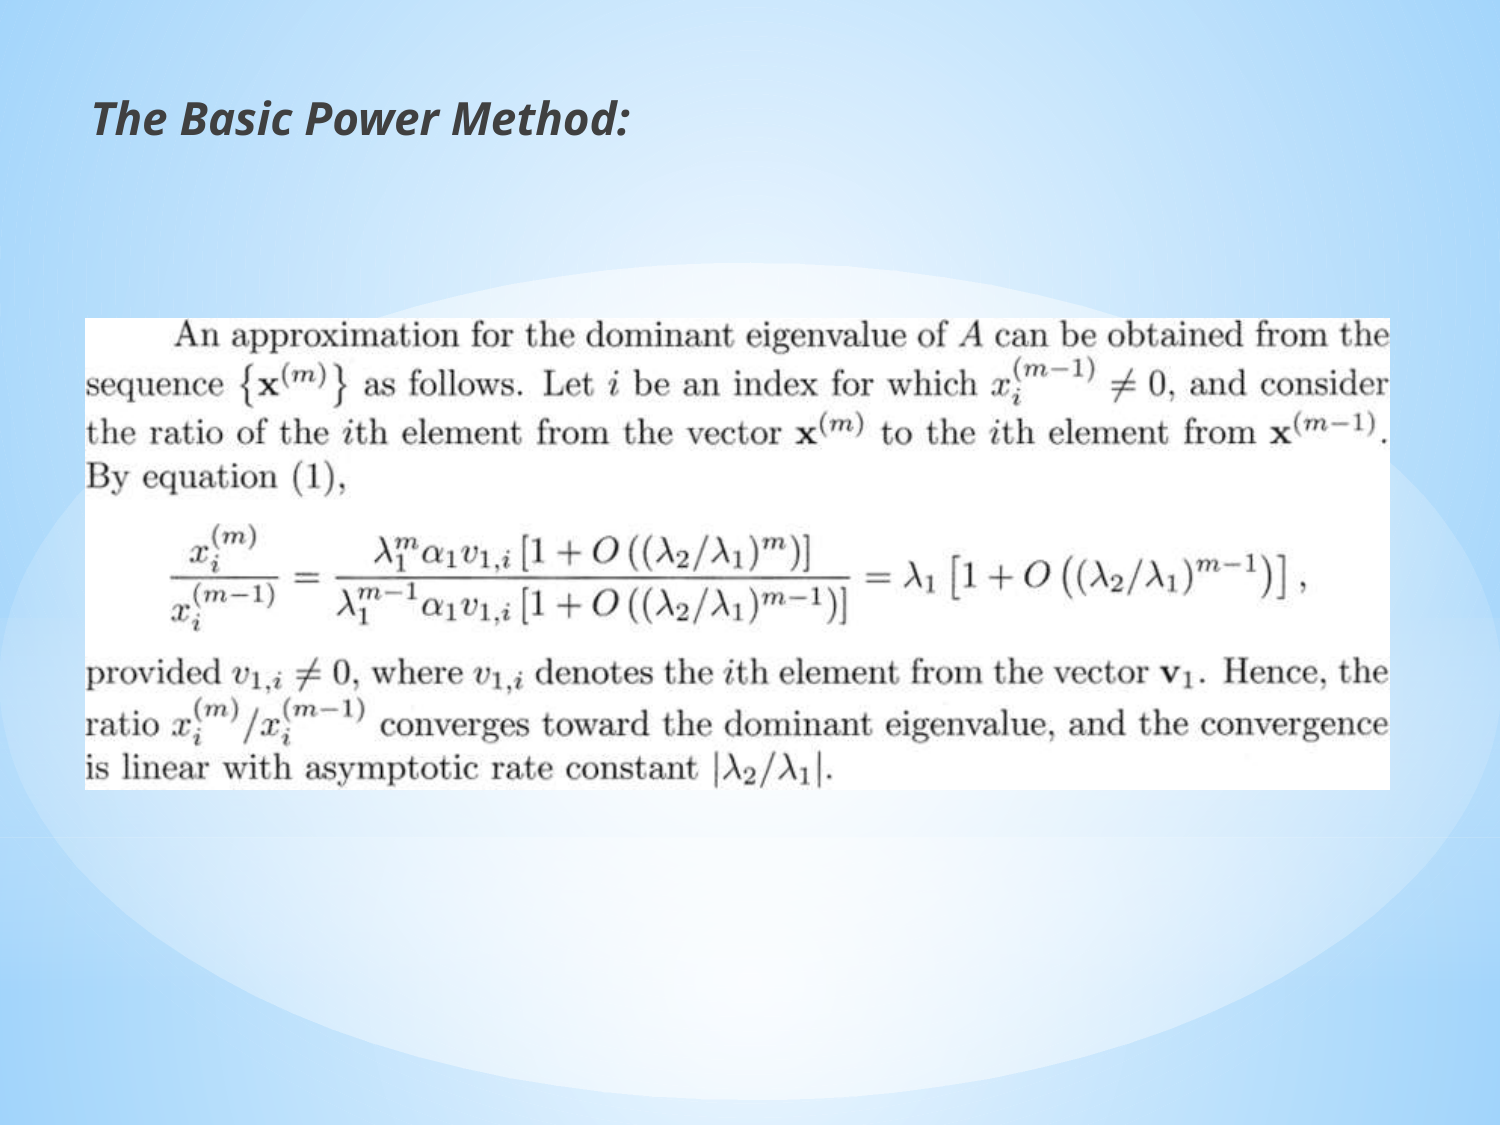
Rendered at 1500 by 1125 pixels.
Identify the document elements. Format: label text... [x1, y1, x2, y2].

picture [85, 318, 1390, 790]
list The Basic Power Method: [67, 16, 1444, 1111]
